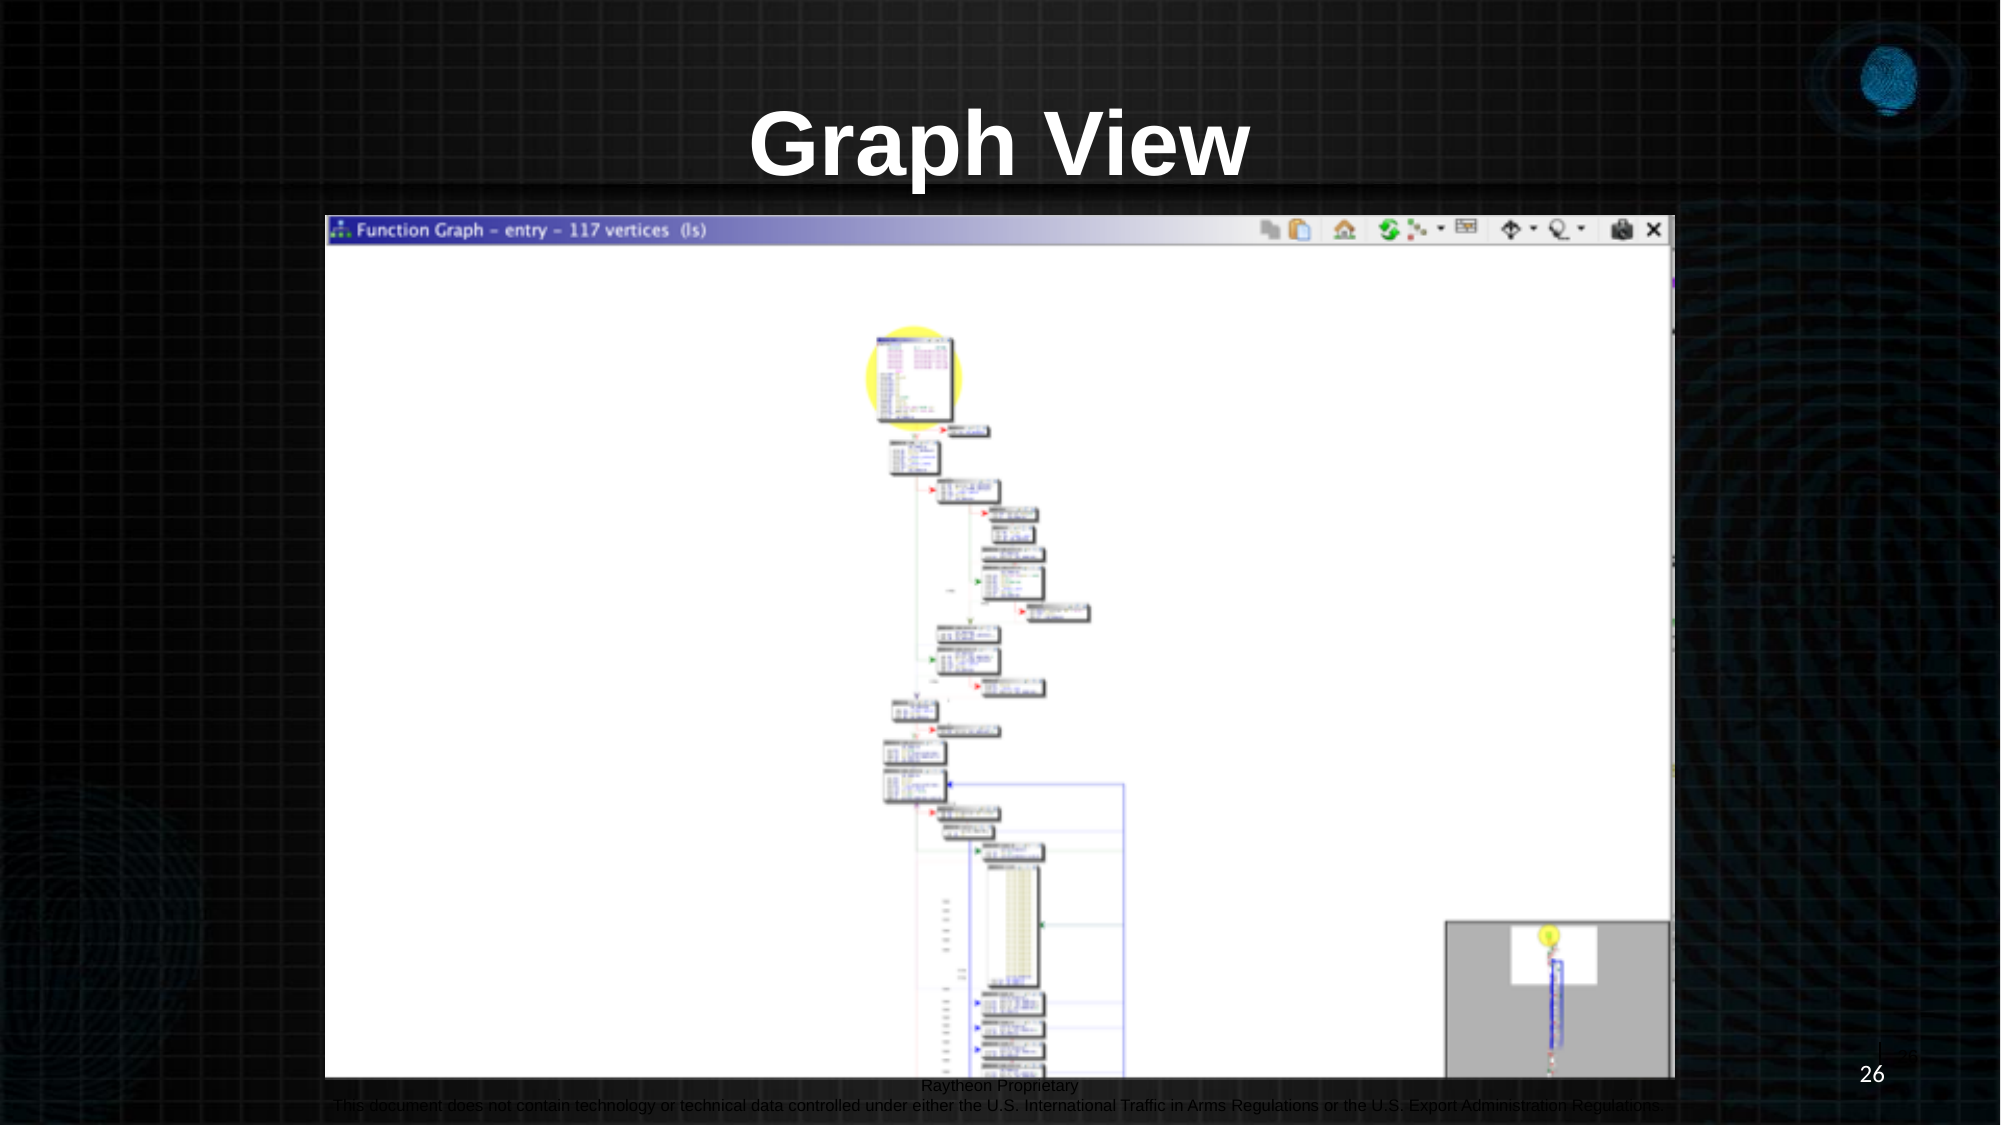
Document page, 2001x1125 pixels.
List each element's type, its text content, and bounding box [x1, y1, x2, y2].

slide_number ‹#› [1433, 1042, 1900, 1103]
text_box Raytheon Proprietary This document does not contain technology or technical data controlled under either the U.S. International Traffic in Arms Regulations or the U.S. Export Administration Regulations. [315, 1067, 1685, 1123]
title Graph View [99, 45, 1900, 233]
picture [0, 0, 2001, 1125]
